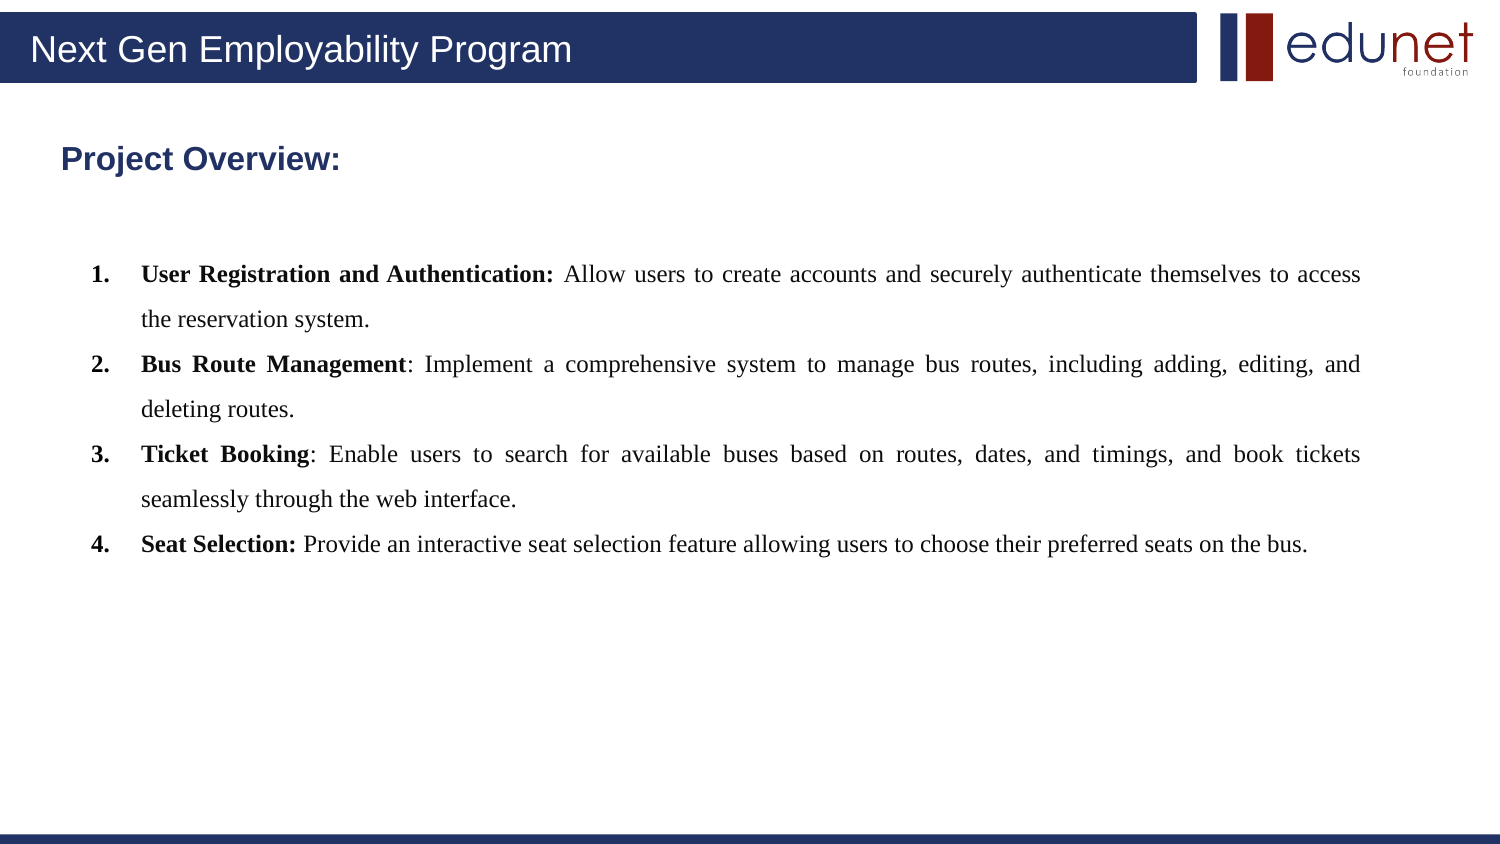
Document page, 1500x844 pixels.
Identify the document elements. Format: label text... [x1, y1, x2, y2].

picture [1279, 14, 1482, 83]
list User Registration and Authentication: Allow users to create accounts and securely authenticate themselves to access the reservation system. Bus Route Management: Implement a comprehensive system to manage bus routes, including adding, editing, and deleting routes. Ticket Booking: Enable users to search for available buses based on routes, dates, and timings, and book tickets seamlessly through the web interface. Seat Selection: Provide an interactive seat selection feature allowing users to choose their preferred seats on the bus. [51, 227, 1378, 706]
title Project Overview: [45, 70, 511, 192]
